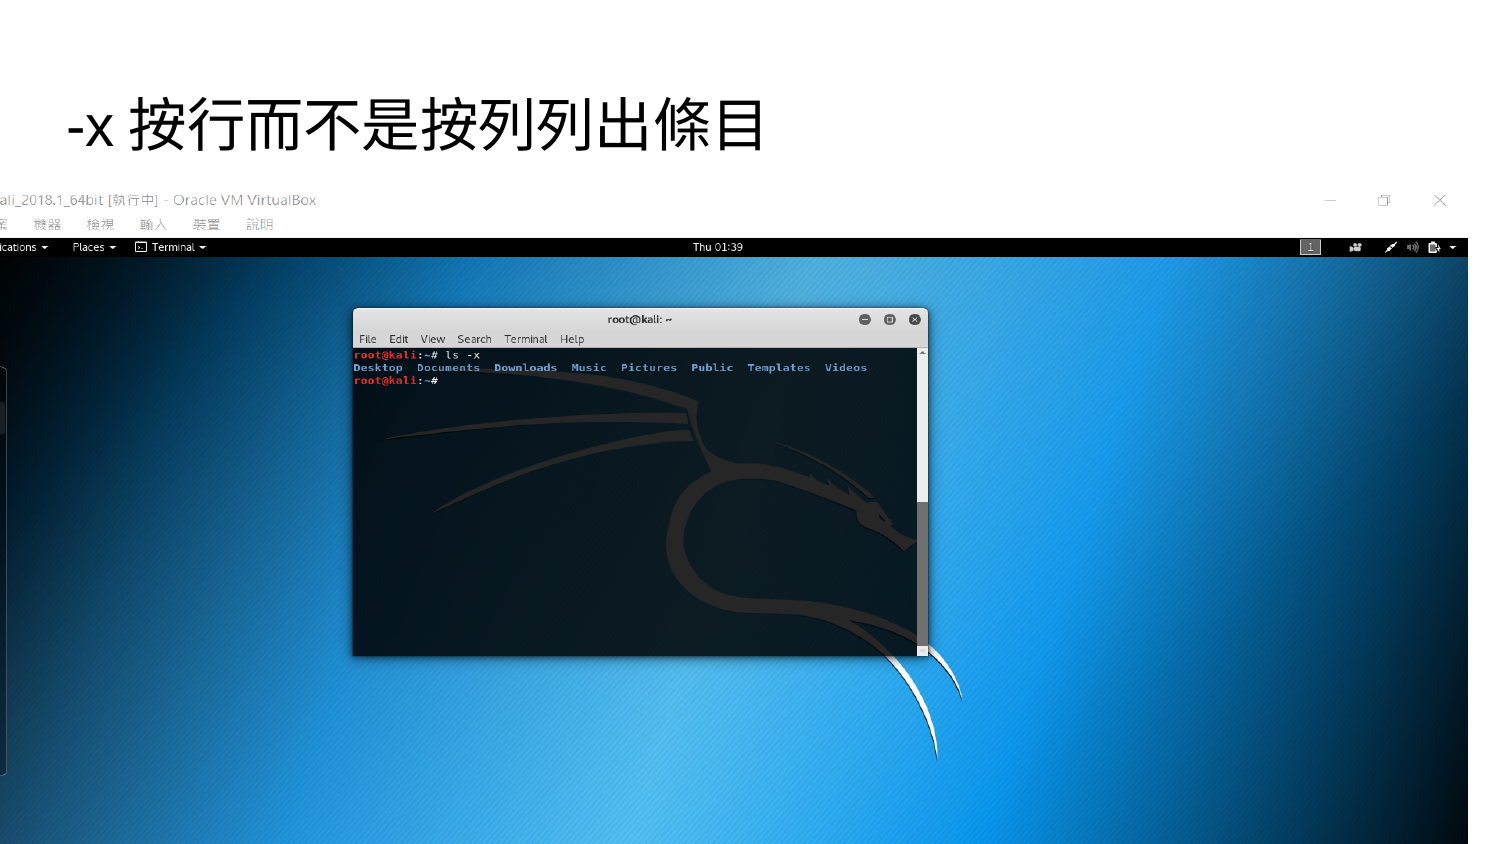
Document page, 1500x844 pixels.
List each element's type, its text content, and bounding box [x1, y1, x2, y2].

title -x按行而不是按列列出條目 [51, 72, 1449, 167]
picture [0, 188, 1468, 844]
